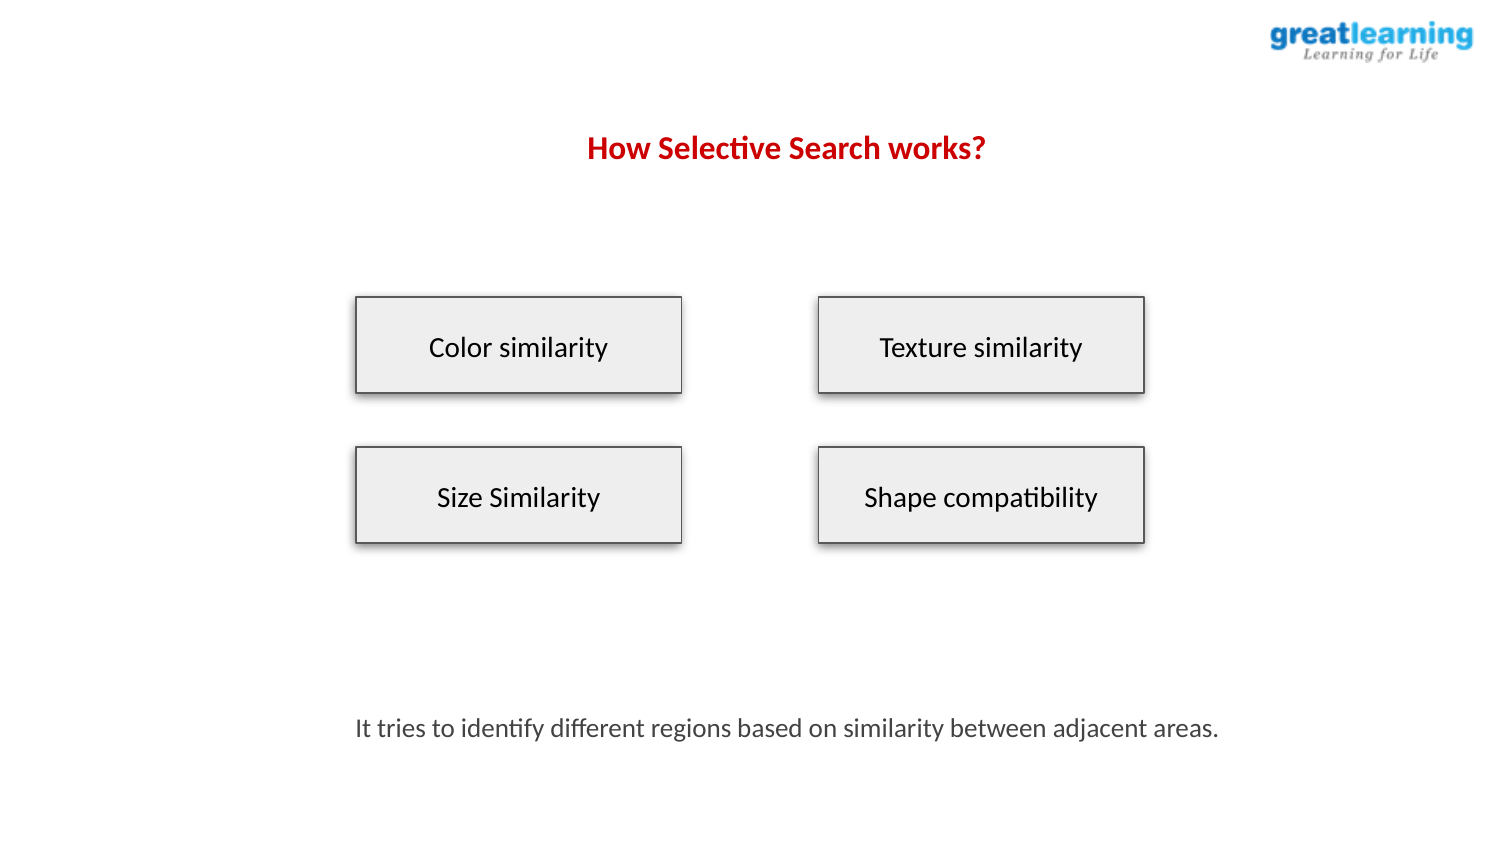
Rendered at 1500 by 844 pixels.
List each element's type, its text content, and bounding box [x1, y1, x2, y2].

text_box Color similarity [355, 297, 682, 394]
text_box Size Similarity [355, 447, 682, 544]
text_box Texture similarity [818, 297, 1144, 394]
picture [1270, 20, 1474, 63]
text_box Shape compatibility [818, 447, 1144, 544]
text_box How Selective Search works? [162, 91, 1338, 162]
text_box It tries to identify different regions based on similarity between adjacent areas. [162, 678, 1338, 749]
